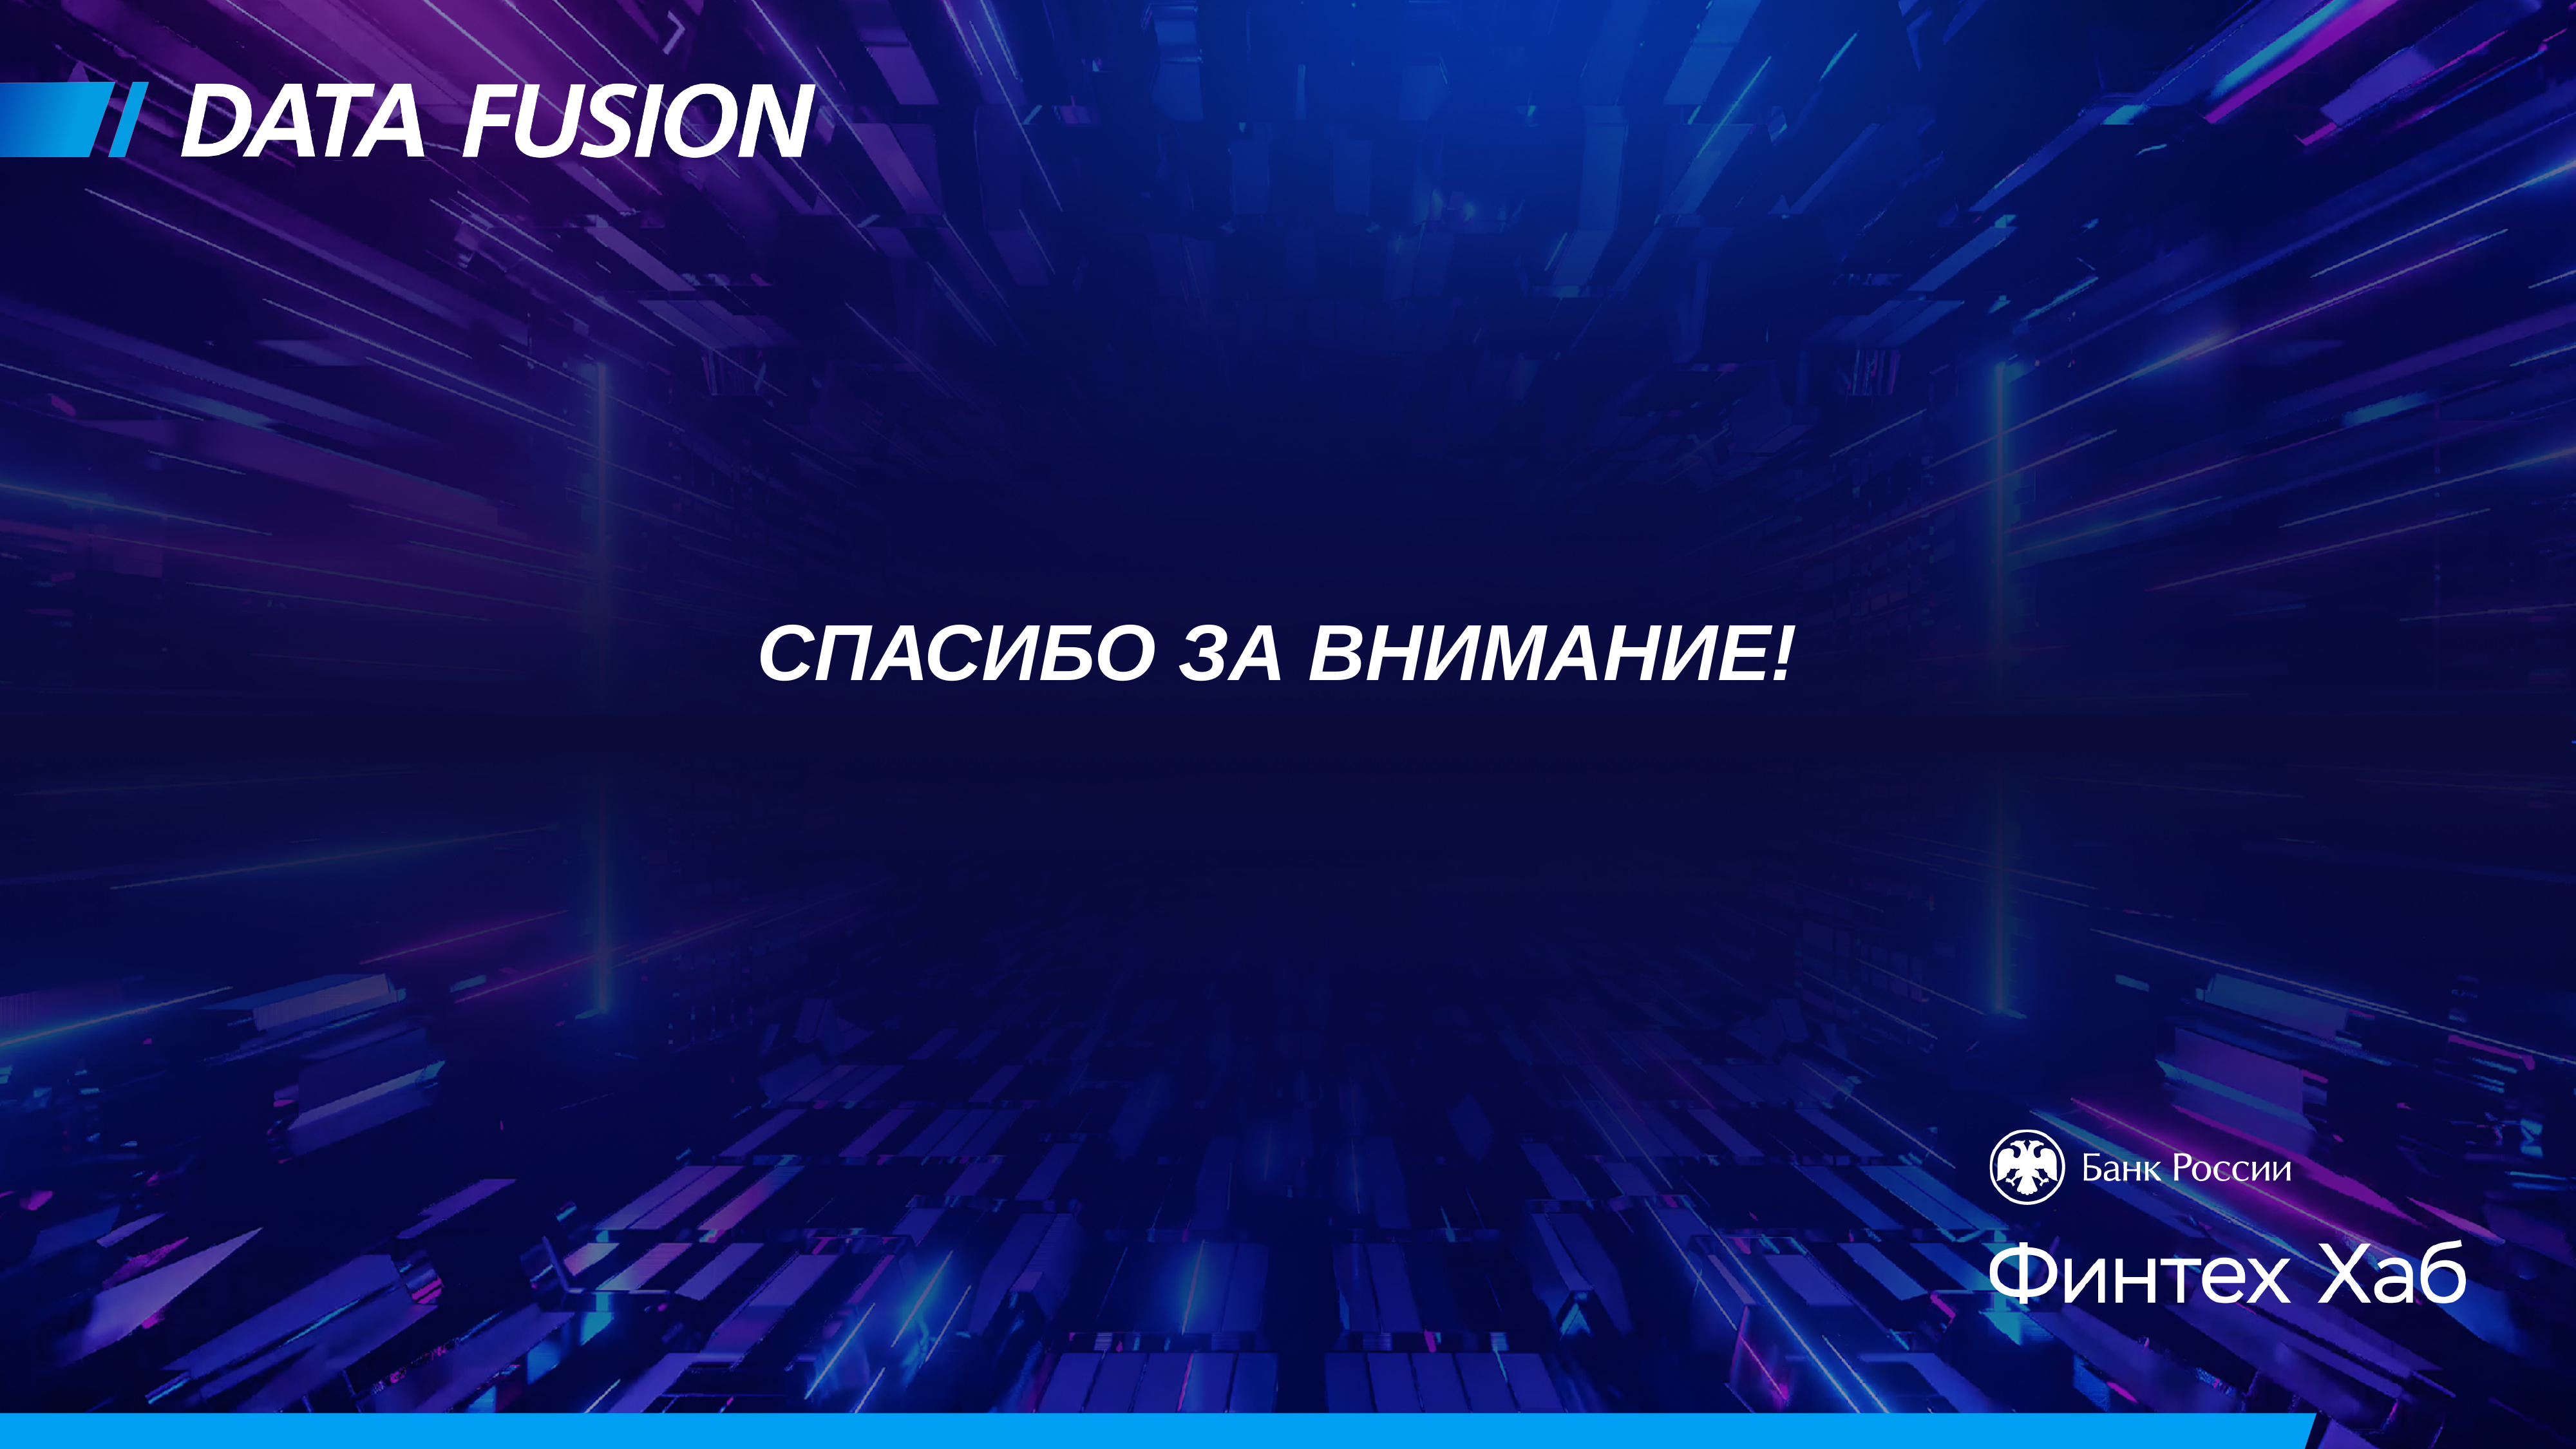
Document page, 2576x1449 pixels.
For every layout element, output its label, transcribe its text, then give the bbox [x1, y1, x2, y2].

picture [0, 0, 2576, 1449]
title СПАСИБО ЗА ВНИМАНИЕ! [747, 602, 1829, 723]
